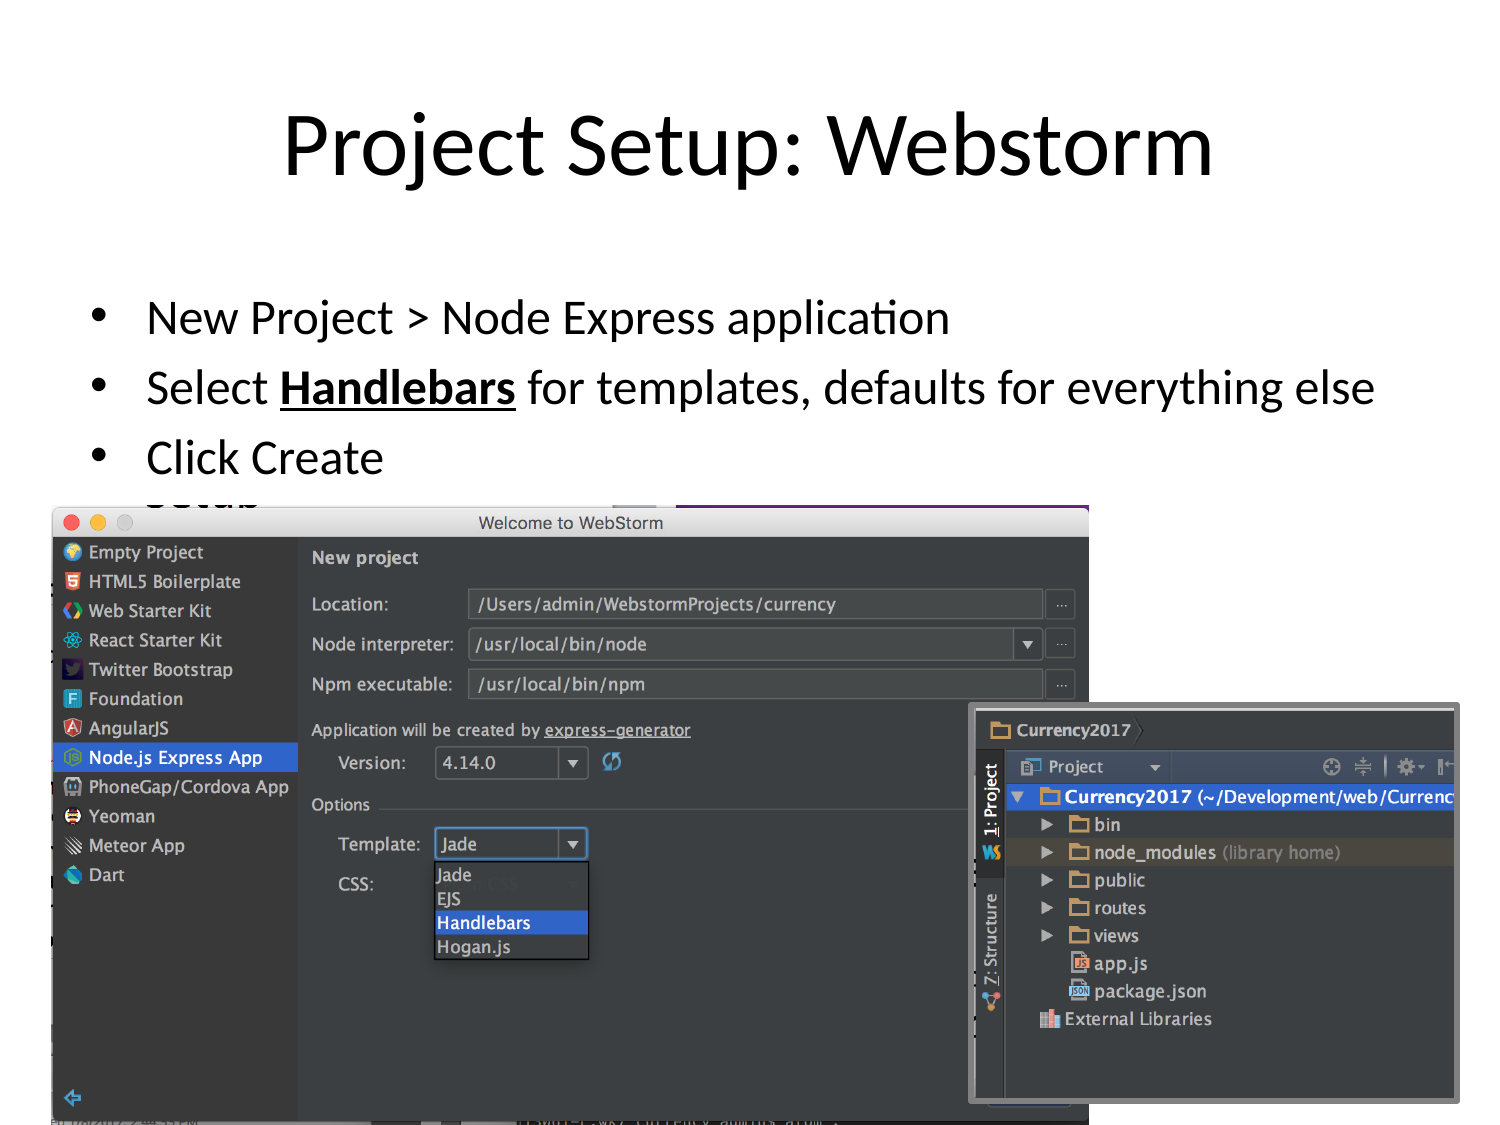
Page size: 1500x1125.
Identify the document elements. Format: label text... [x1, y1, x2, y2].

title Project Setup: Webstorm [75, 45, 1425, 233]
list New Project > Node Express application Select Handlebars for templates, defaults for everything else Click Create [75, 276, 1452, 702]
picture [51, 505, 1455, 1125]
